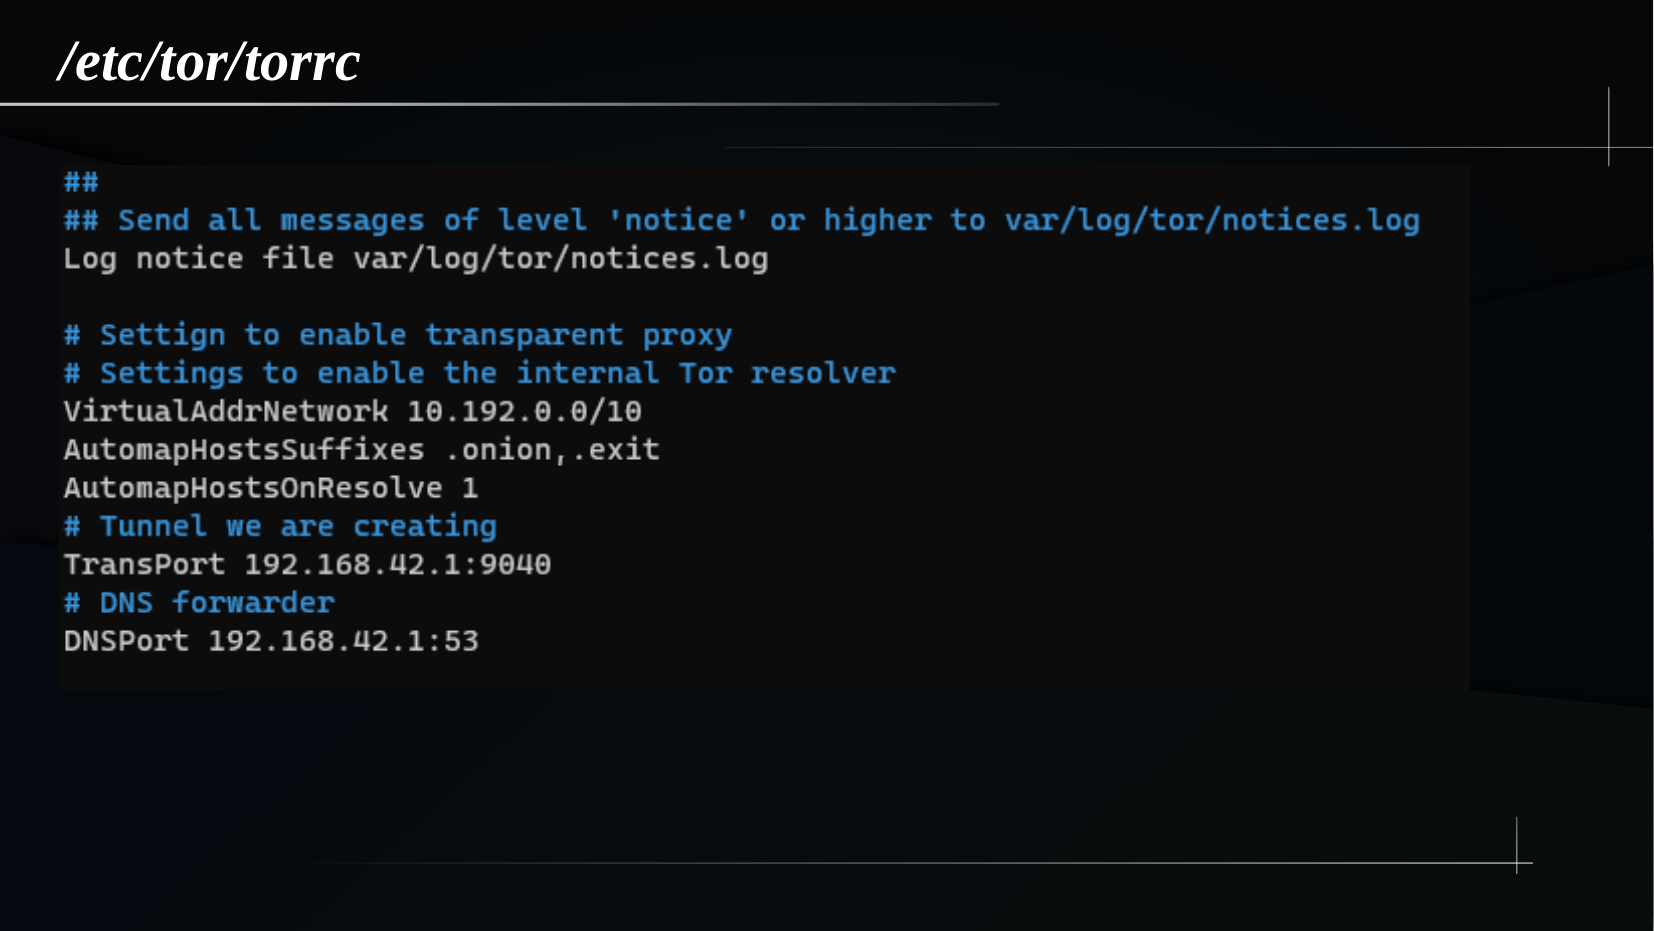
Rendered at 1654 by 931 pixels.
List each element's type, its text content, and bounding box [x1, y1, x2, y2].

text_box /etc/tor/torrc [45, 15, 1050, 100]
picture [0, 0, 1654, 931]
